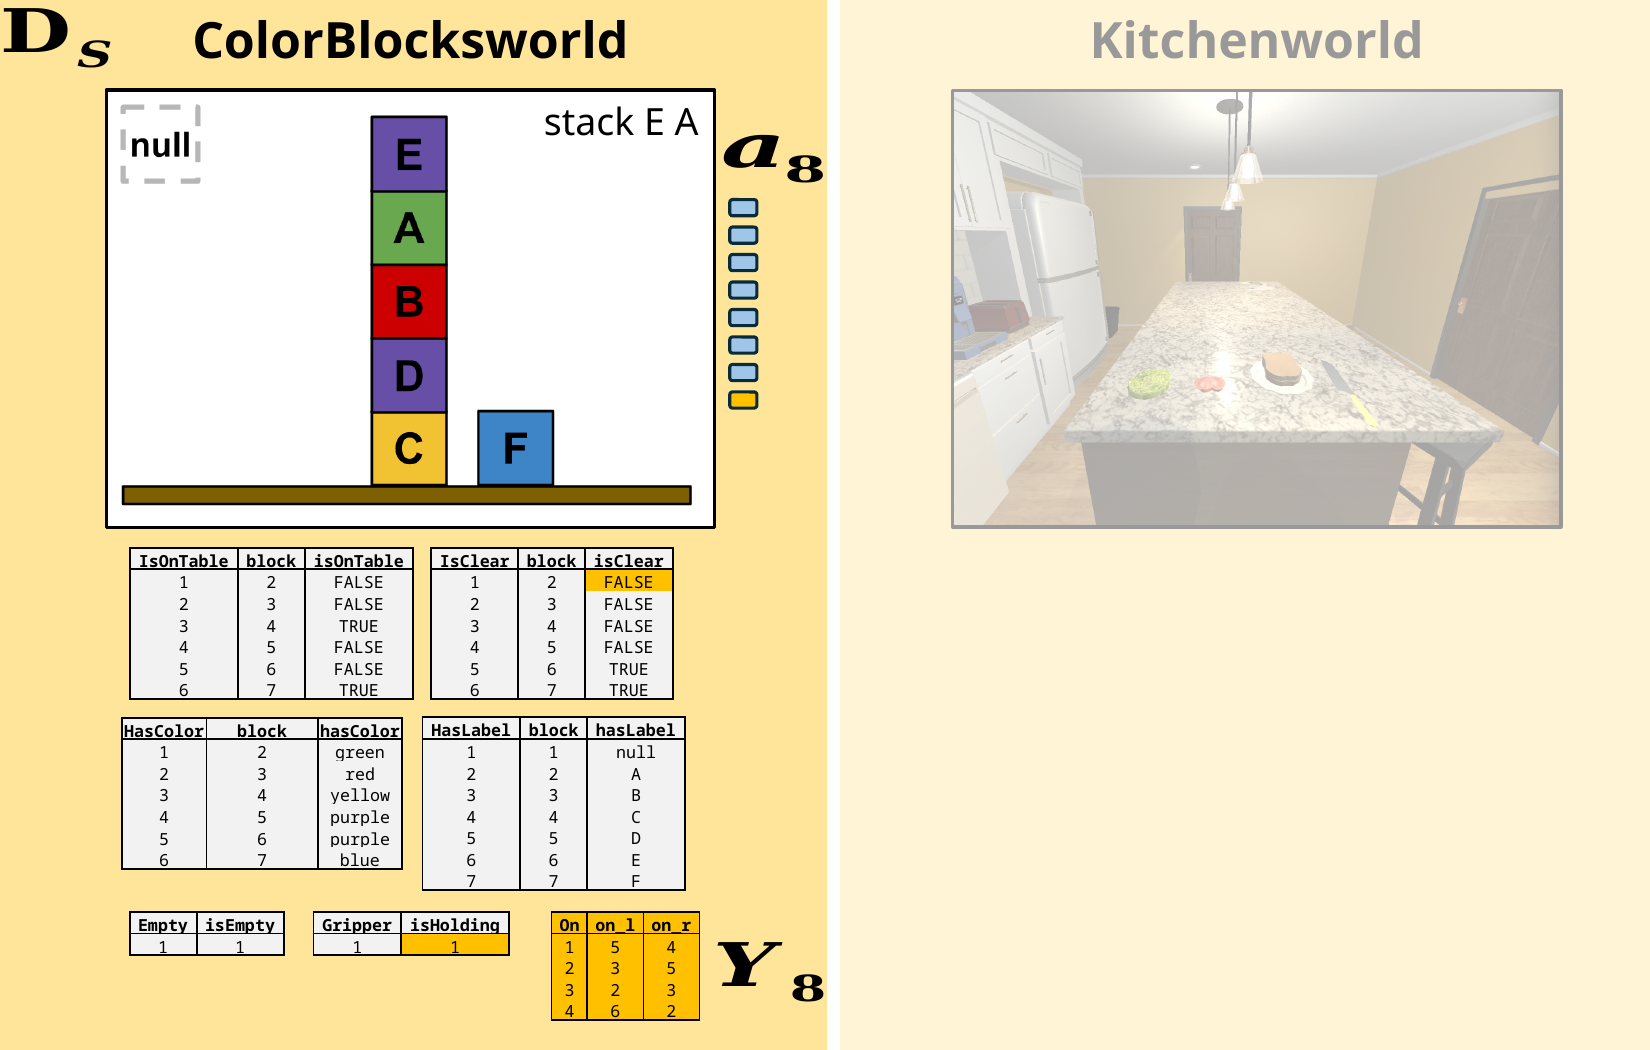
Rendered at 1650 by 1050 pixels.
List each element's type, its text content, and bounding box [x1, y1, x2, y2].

table_cell 6 [123, 847, 206, 868]
table_cell 1 [402, 934, 508, 954]
table_cell 6 [521, 847, 586, 868]
table_cell 2 [239, 570, 304, 591]
table_cell 5 [588, 934, 643, 955]
table_cell 1 [123, 740, 206, 761]
table_cell 6 [432, 677, 517, 698]
table_cell FALSE [586, 612, 672, 634]
table_header hasLabel [588, 718, 684, 738]
table_cell 7 [423, 868, 519, 889]
table_cell 1 [314, 934, 400, 954]
table_cell 2 [207, 740, 317, 761]
table_cell A [588, 760, 684, 782]
table_cell 4 [123, 804, 206, 826]
text_box [728, 252, 759, 273]
picture [107, 90, 714, 527]
table_cell 7 [207, 847, 317, 868]
table_cell 3 [423, 782, 519, 804]
table_header isHolding [402, 913, 508, 933]
table_cell 5 [239, 634, 304, 656]
table_cell 3 [588, 955, 643, 977]
table_cell 6 [207, 826, 317, 847]
table_cell 3 [207, 761, 317, 782]
table_header On [552, 913, 586, 933]
table_cell 3 [644, 977, 699, 998]
text_box [728, 362, 759, 383]
text_box [728, 197, 759, 218]
table_cell 6 [588, 998, 643, 1019]
table_cell FALSE [306, 656, 412, 677]
table_header IsClear [432, 549, 517, 568]
table_cell 1 [131, 934, 196, 954]
table_cell 1 [198, 934, 283, 954]
table_cell yellow [319, 782, 401, 804]
table_cell 3 [432, 612, 517, 634]
table_cell 1 [521, 740, 586, 760]
table_cell FALSE [306, 634, 412, 656]
table_cell 4 [423, 804, 519, 825]
table_cell 4 [519, 612, 584, 634]
table_cell 3 [123, 782, 206, 804]
table_cell C [588, 804, 684, 825]
table_header block [521, 718, 586, 738]
table_cell 2 [644, 998, 699, 1019]
table_header block [519, 549, 584, 568]
table_cell 3 [519, 591, 584, 612]
table_header IsOnTable [131, 549, 237, 568]
table_header on_r [644, 913, 699, 933]
table_header HasColor [123, 719, 206, 738]
text_box [728, 225, 759, 245]
table_cell 1 [432, 570, 517, 591]
table_cell 5 [521, 825, 586, 847]
picture [953, 91, 1560, 526]
table_cell 7 [239, 677, 304, 698]
table_cell purple [319, 826, 401, 847]
table_cell 2 [432, 591, 517, 612]
table_cell 5 [207, 804, 317, 826]
table_cell 3 [131, 612, 237, 634]
table_header isClear [586, 549, 672, 568]
table_cell 7 [519, 677, 584, 698]
table_cell 2 [423, 760, 519, 782]
table_cell 2 [519, 570, 584, 591]
table_cell 4 [131, 634, 237, 656]
text_box ColorBlocksworld [177, 1, 644, 77]
table_cell null [588, 740, 684, 760]
table_header isOnTable [306, 549, 412, 568]
table_cell 2 [123, 761, 206, 782]
table_header Empty [131, 913, 196, 933]
table_cell 1 [552, 934, 586, 955]
text_box [728, 307, 759, 328]
table_cell 1 [131, 570, 237, 591]
table_cell 3 [521, 782, 586, 804]
table_cell FALSE [586, 570, 672, 591]
table_cell 4 [239, 612, 304, 634]
table_header isEmpty [198, 913, 283, 933]
table_cell 4 [644, 934, 699, 955]
table_cell 2 [552, 955, 586, 977]
table_cell 4 [552, 998, 586, 1019]
text_box [728, 335, 759, 355]
table_cell 4 [207, 782, 317, 804]
table_cell FALSE [586, 634, 672, 656]
table_cell TRUE [586, 677, 672, 698]
table_header on_l [588, 913, 643, 933]
table_cell 6 [423, 847, 519, 868]
table_cell 4 [521, 804, 586, 825]
text_box [728, 390, 759, 410]
text_box [728, 280, 759, 300]
table_cell 2 [131, 591, 237, 612]
table_cell FALSE [306, 591, 412, 612]
table_cell 7 [521, 868, 586, 889]
table_cell 2 [588, 977, 643, 998]
table_cell F [588, 868, 684, 889]
table_cell 6 [239, 656, 304, 677]
table_cell 1 [423, 740, 519, 760]
table_cell 5 [519, 634, 584, 656]
table_cell 6 [131, 677, 237, 698]
table_cell 5 [131, 656, 237, 677]
text_box [835, 0, 1650, 1050]
table_header block [239, 549, 304, 568]
table_cell TRUE [586, 656, 672, 677]
table_cell 4 [432, 634, 517, 656]
table_header HasLabel [423, 718, 519, 738]
table_cell green [319, 740, 401, 761]
table_cell purple [319, 804, 401, 826]
table_cell 5 [423, 825, 519, 847]
table_cell FALSE [586, 591, 672, 612]
table_cell FALSE [306, 570, 412, 591]
table_cell 5 [644, 955, 699, 977]
table_cell red [319, 761, 401, 782]
table_cell 3 [239, 591, 304, 612]
table_cell 3 [552, 977, 586, 998]
table_cell blue [319, 847, 401, 868]
table_cell TRUE [306, 677, 412, 698]
table_cell D [588, 825, 684, 847]
table_cell TRUE [306, 612, 412, 634]
table_cell B [588, 782, 684, 804]
table_header block [207, 719, 317, 738]
table_header hasColor [319, 719, 401, 738]
table_cell 2 [521, 760, 586, 782]
table_header Gripper [314, 913, 400, 933]
table_cell E [588, 847, 684, 868]
table_cell 6 [519, 656, 584, 677]
table_cell 5 [432, 656, 517, 677]
table_cell 5 [123, 826, 206, 847]
